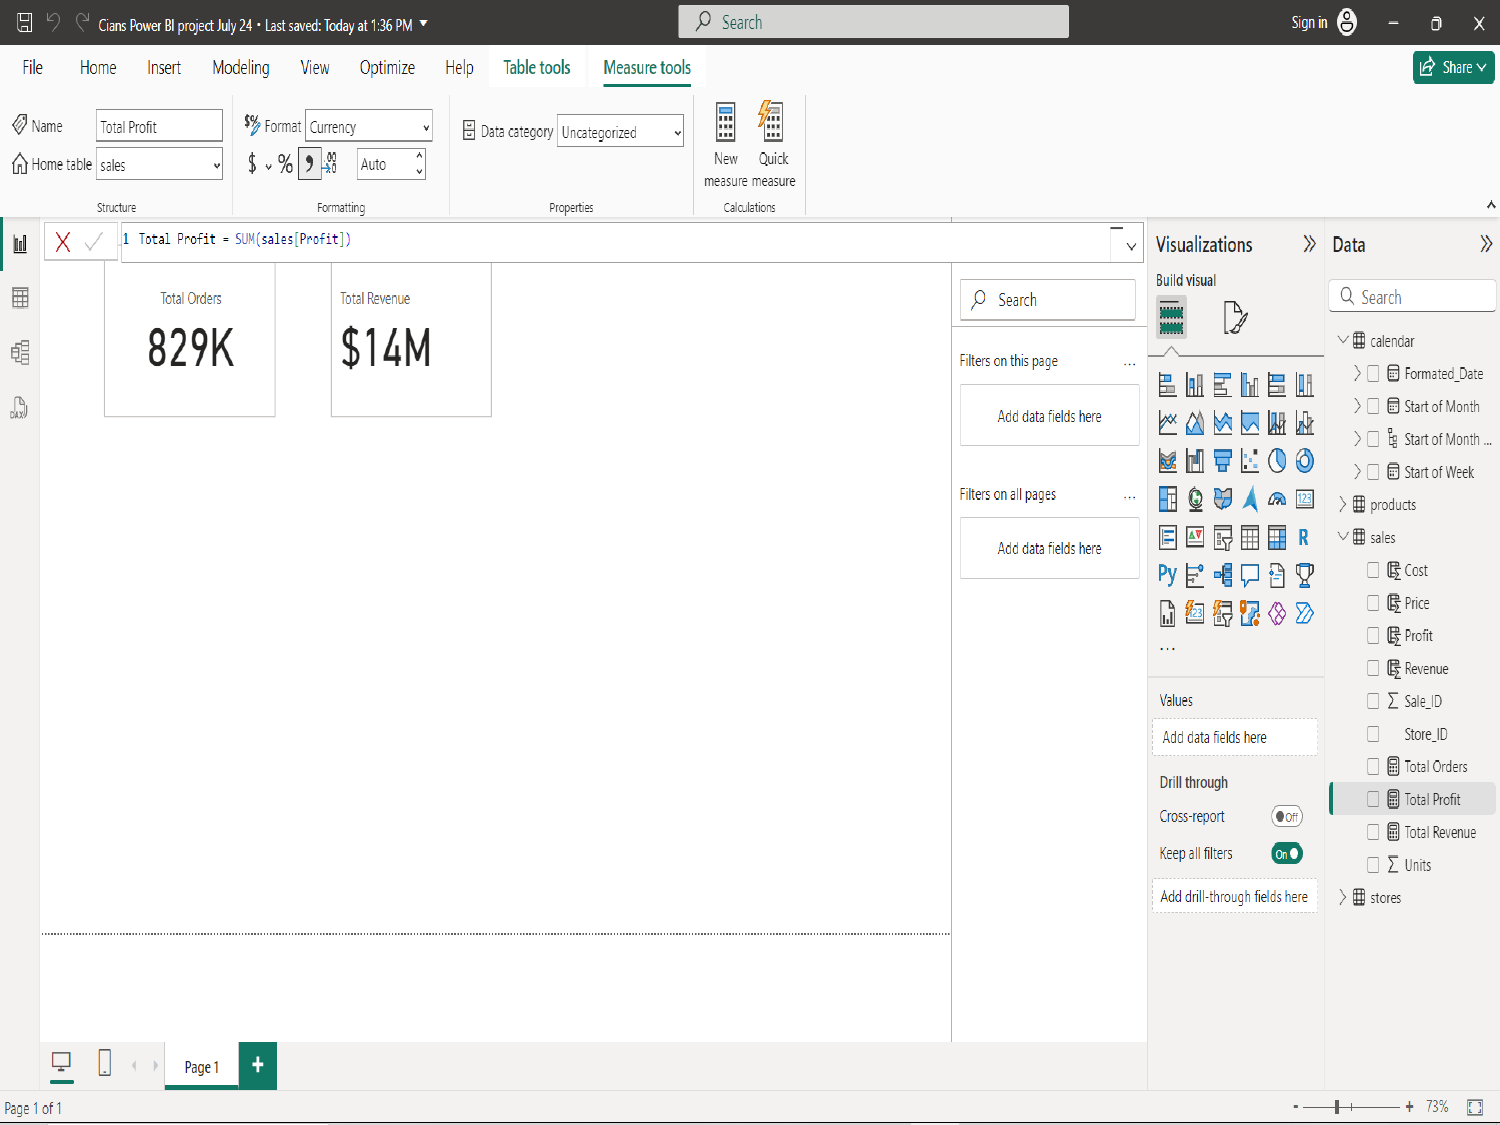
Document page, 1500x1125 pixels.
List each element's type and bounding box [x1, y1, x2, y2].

list [0, 0, 1500, 1125]
